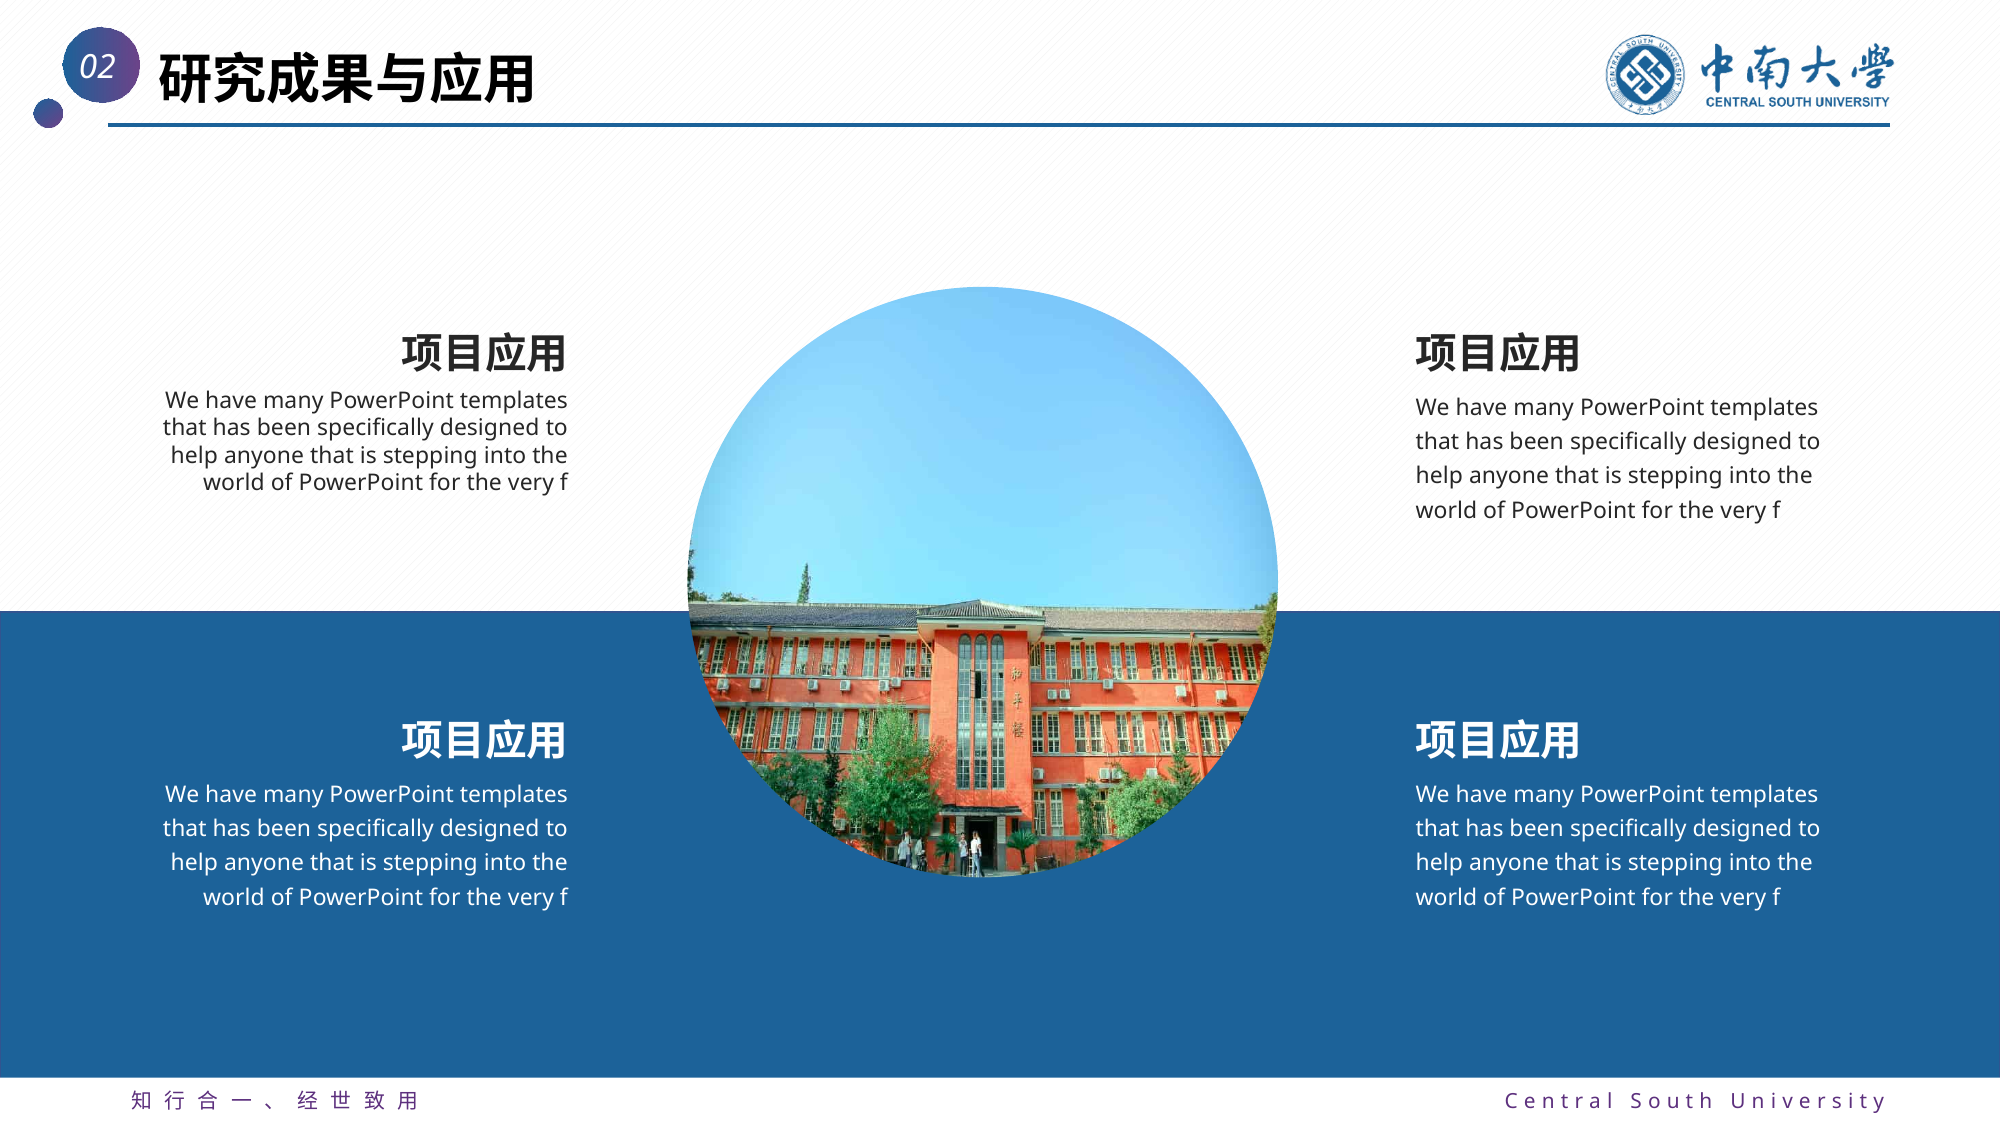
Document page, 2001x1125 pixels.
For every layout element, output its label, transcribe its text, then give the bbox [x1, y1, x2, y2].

text_box Central South University [1489, 1080, 1899, 1120]
text_box [686, 285, 1280, 879]
text_box 项目应用 We have many PowerPoint templates that has been specifically designed to help anyone that is stepping into the world of PowerPoint for the very f [1415, 713, 1863, 910]
text_box [0, 1077, 2000, 1125]
text_box [0, 611, 2000, 1077]
text_box 项目应用 We have many PowerPoint templates that has been specifically designed to help anyone that is stepping into the world of PowerPoint for the very f [121, 327, 569, 496]
picture [1595, 28, 1907, 121]
text_box 研究成果与应用 [158, 0, 1050, 118]
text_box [33, 26, 153, 128]
text_box 项目应用 We have many PowerPoint templates that has been specifically designed to help anyone that is stepping into the world of PowerPoint for the very f [121, 713, 569, 910]
text_box 项目应用 We have many PowerPoint templates that has been specifically designed to help anyone that is stepping into the world of PowerPoint for the very f [1415, 327, 1863, 523]
text_box 知行合一、经世致用 [116, 1080, 434, 1120]
